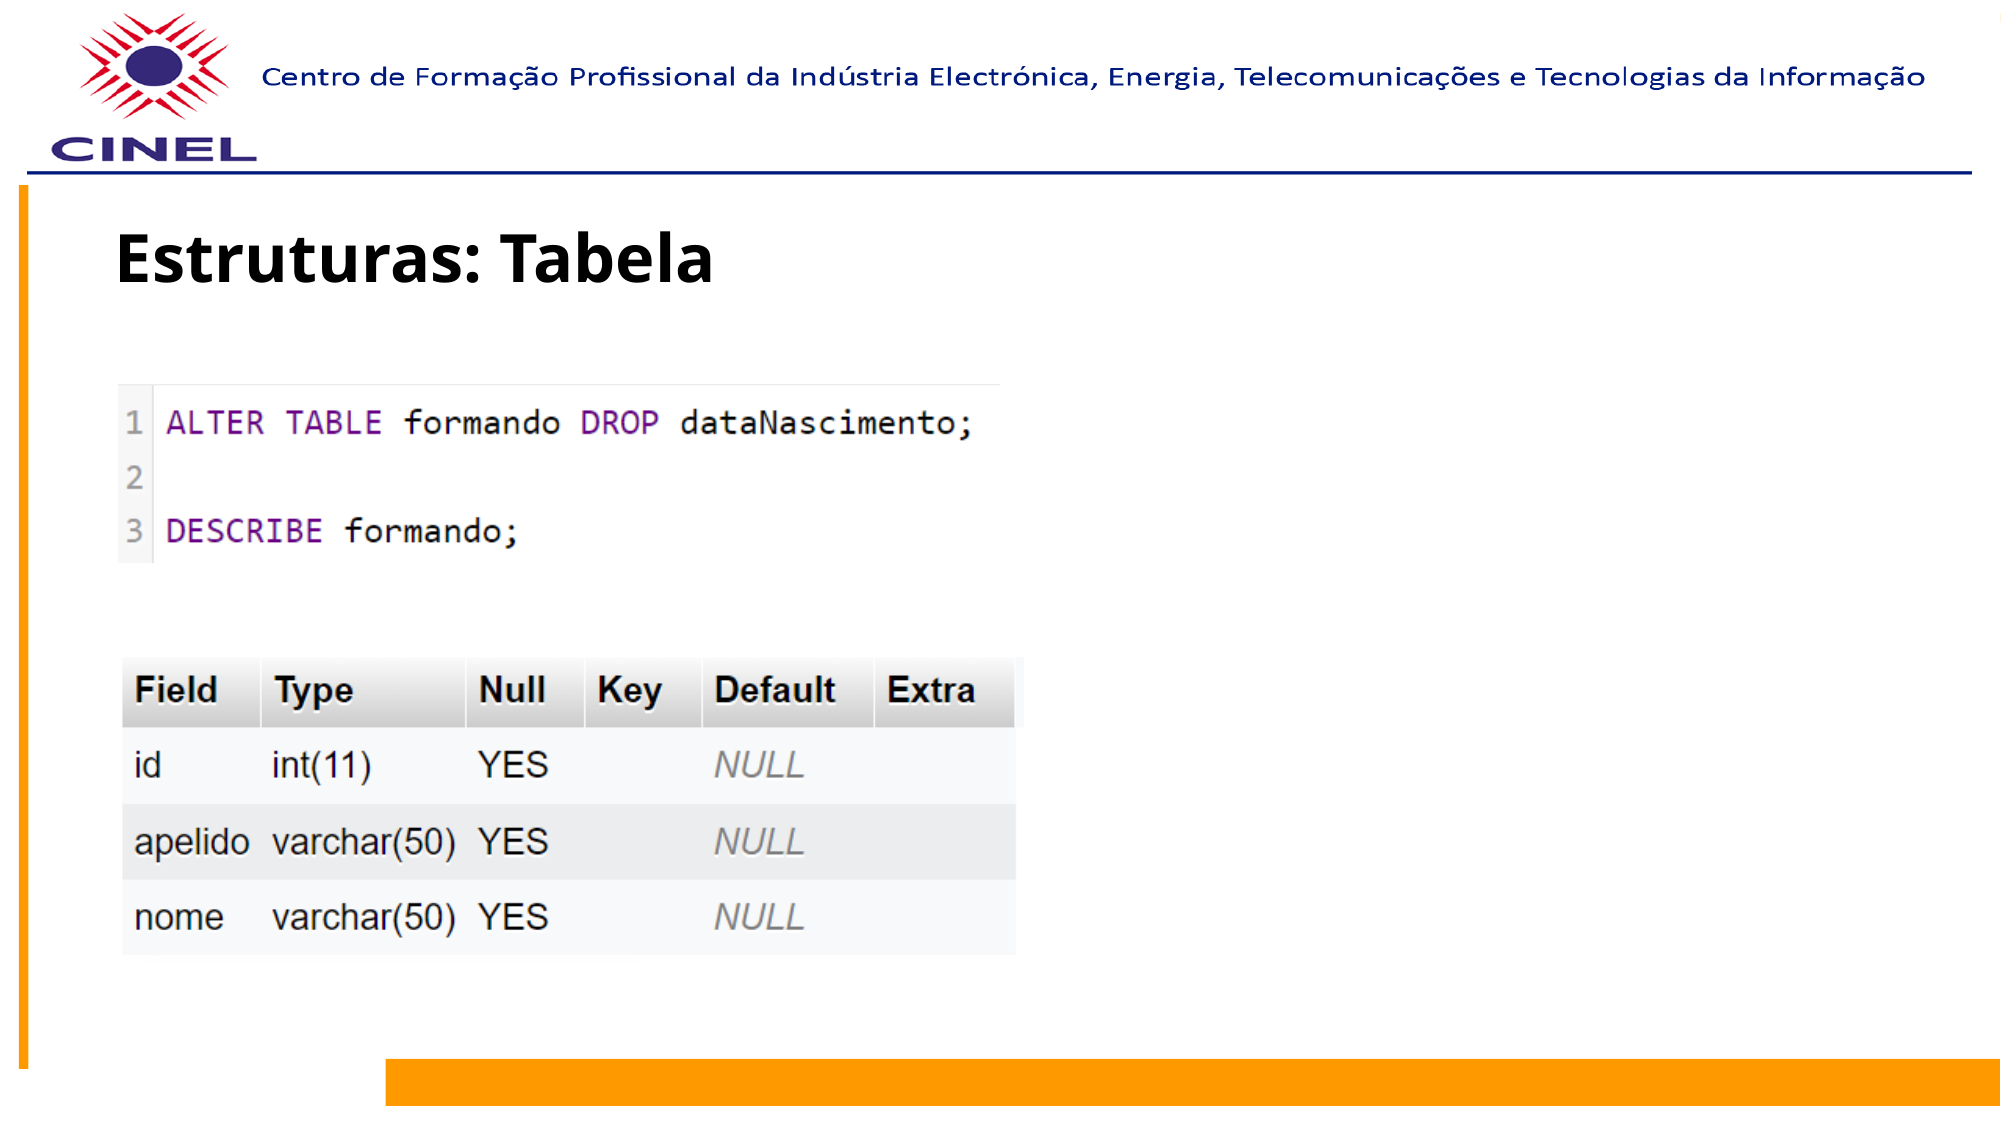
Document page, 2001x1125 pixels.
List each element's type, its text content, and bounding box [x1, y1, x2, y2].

picture [118, 384, 1001, 563]
picture [7, 8, 2000, 185]
title Estruturas: Tabela [99, 162, 1900, 350]
picture [118, 657, 1024, 963]
